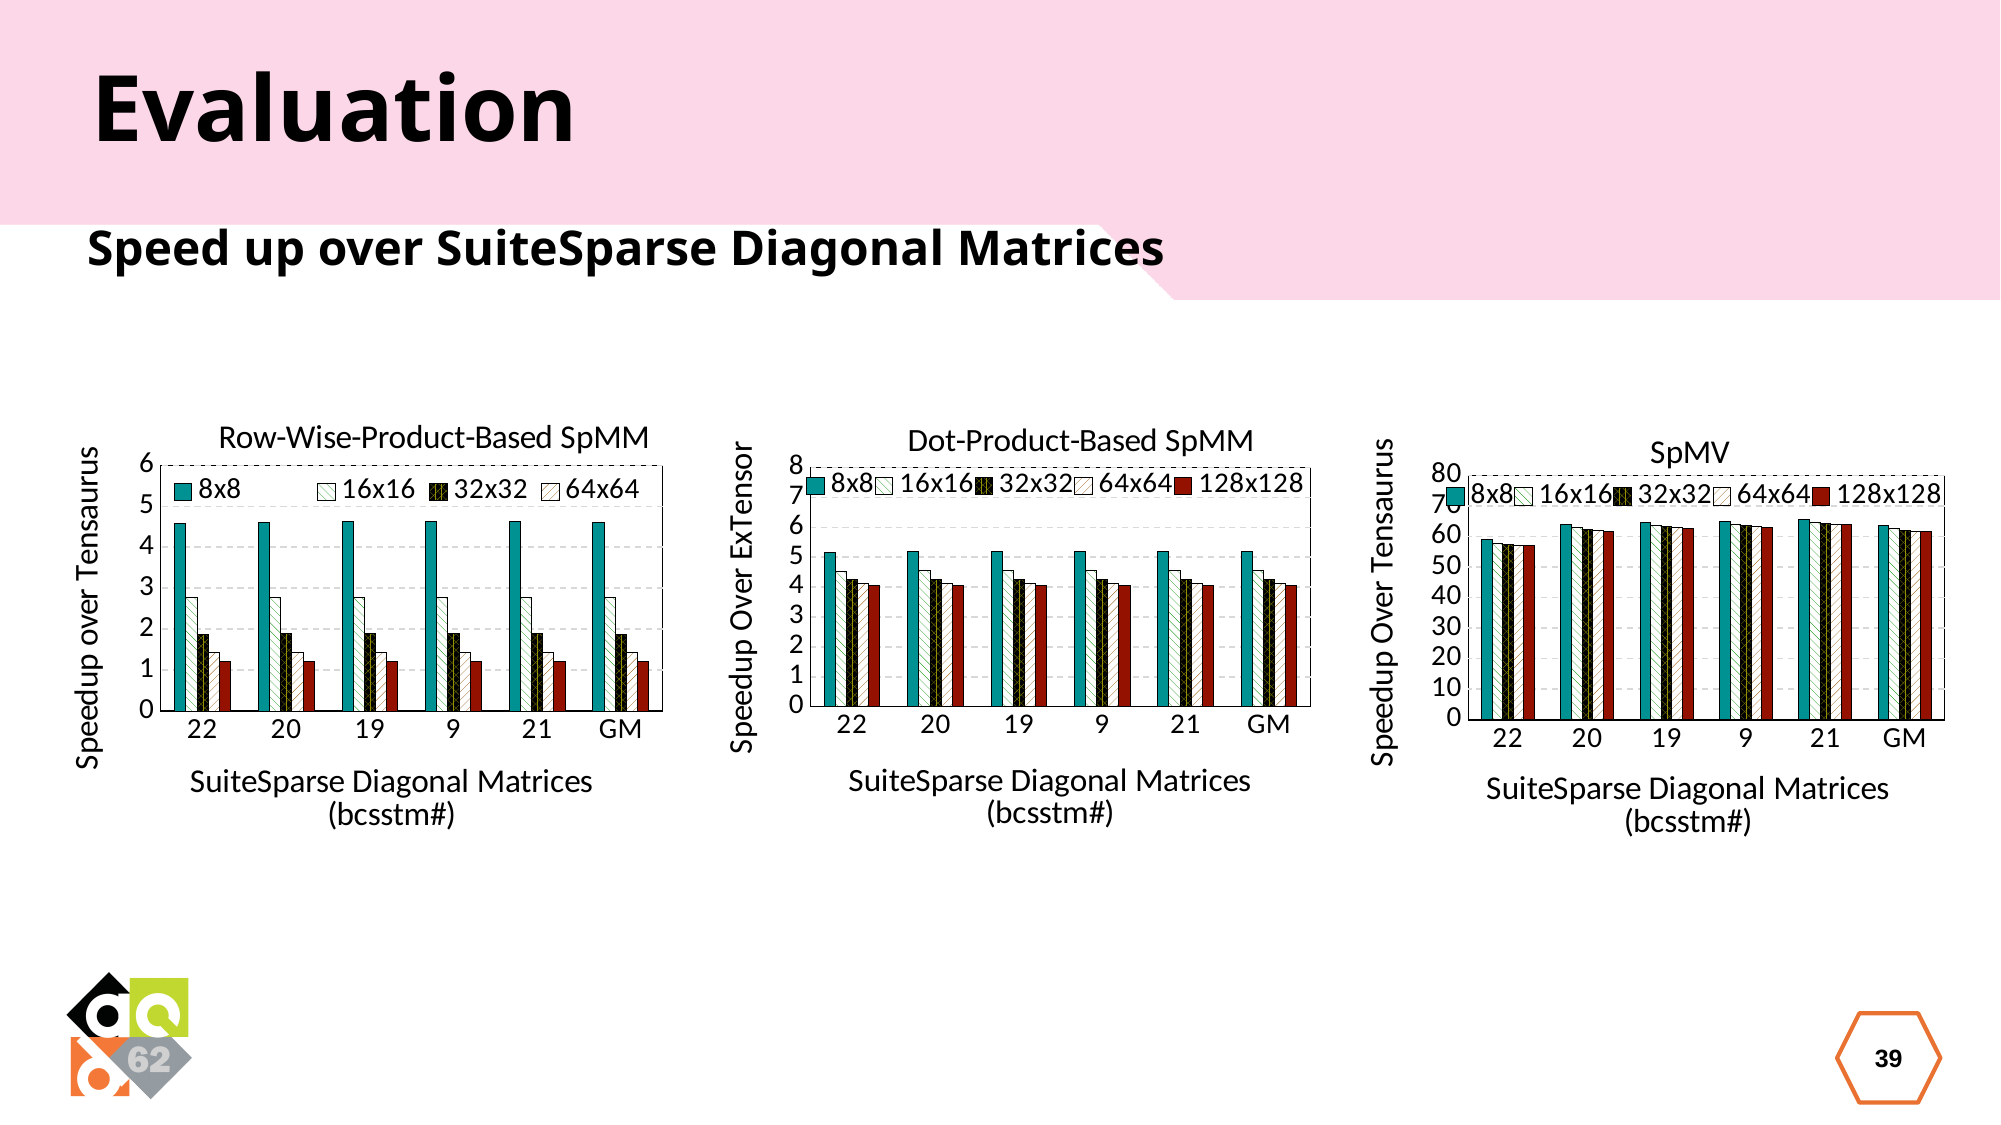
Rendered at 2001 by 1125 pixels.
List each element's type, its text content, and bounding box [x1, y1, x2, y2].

slide_number 39 [1835, 1011, 1943, 1105]
chart [701, 381, 1322, 841]
title Evaluation [76, 3, 1941, 221]
chart [1357, 408, 1964, 869]
picture [41, 948, 218, 1125]
list Speed up over SuiteSparse Diagonal Matrices [59, 216, 1186, 306]
chart [59, 404, 680, 857]
picture [0, 0, 2001, 300]
